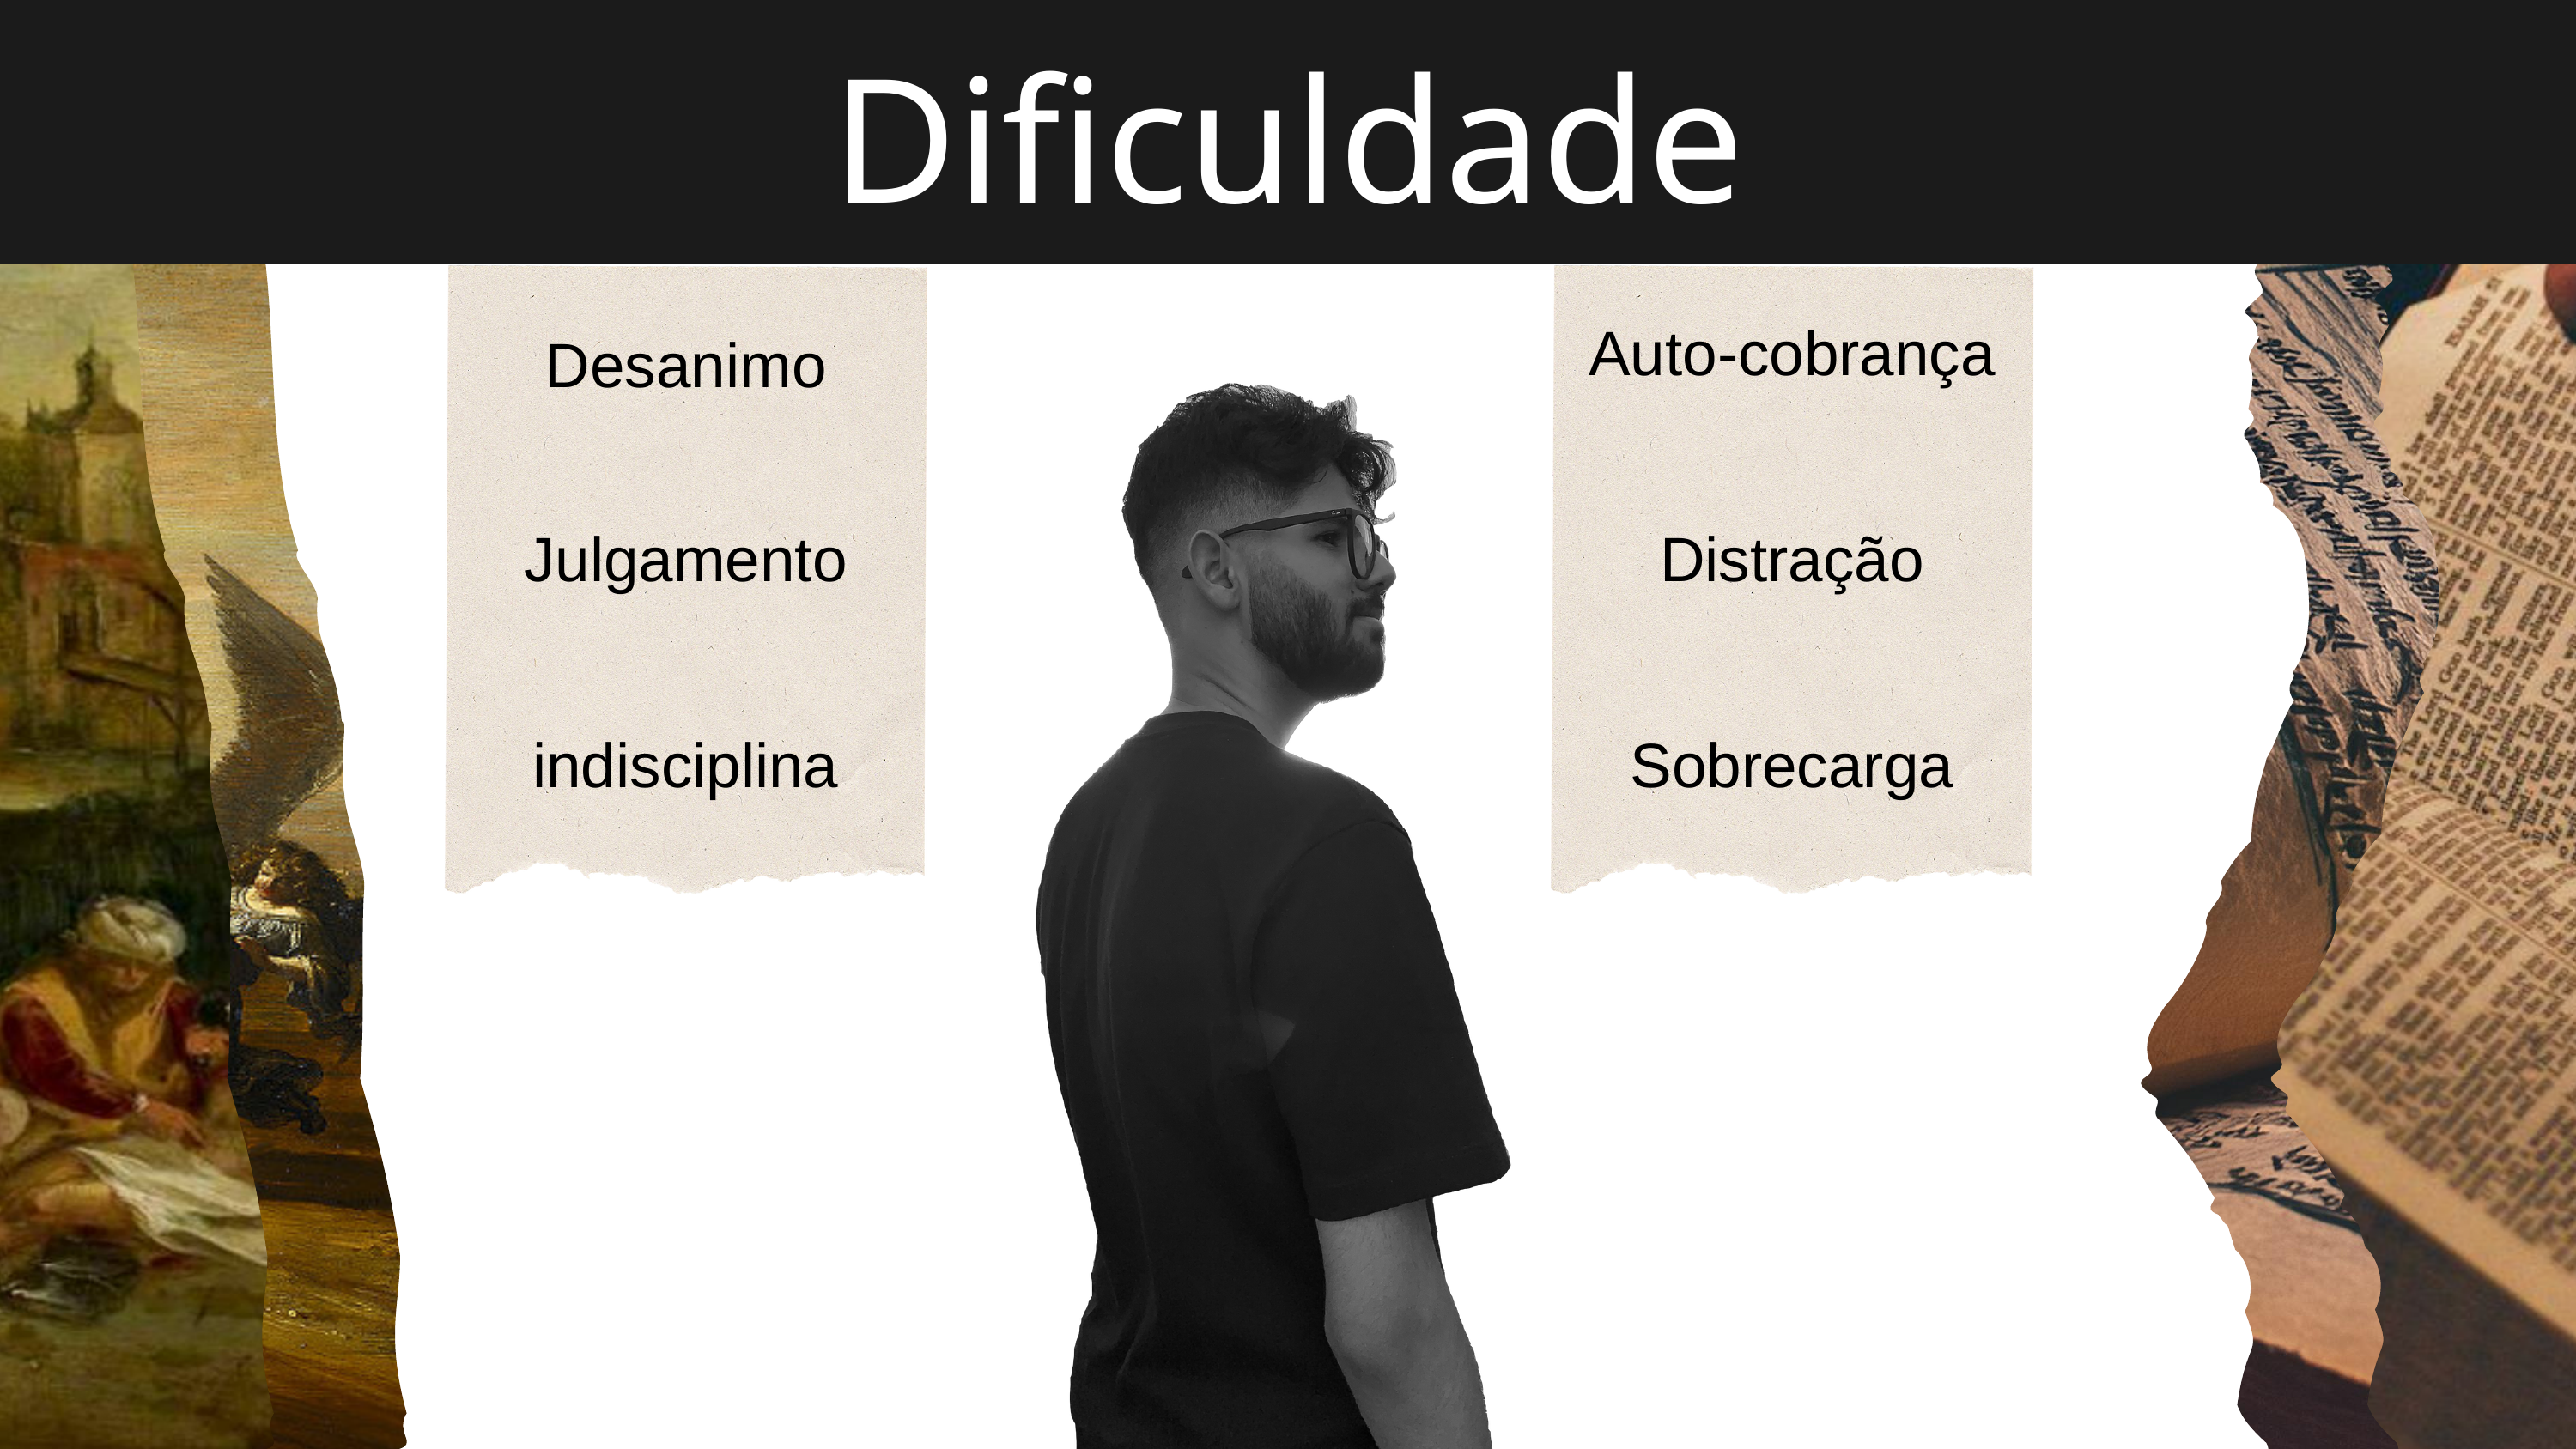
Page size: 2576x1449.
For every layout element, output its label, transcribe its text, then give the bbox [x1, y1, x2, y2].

text_box Julgamento [522, 506, 849, 595]
text_box [444, 274, 927, 894]
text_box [277, 274, 408, 1449]
text_box Sobrecarga [1629, 712, 1956, 800]
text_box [2270, 274, 2576, 1449]
text_box Auto-cobrança [1564, 300, 2020, 389]
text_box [2140, 274, 2266, 1449]
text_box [0, 0, 2576, 265]
text_box indisciplina [522, 712, 849, 800]
text_box [867, 294, 1746, 1449]
text_box Desanimo [522, 312, 849, 400]
text_box Distração [1629, 506, 1956, 594]
text_box [1550, 274, 2034, 894]
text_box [0, 274, 275, 1449]
